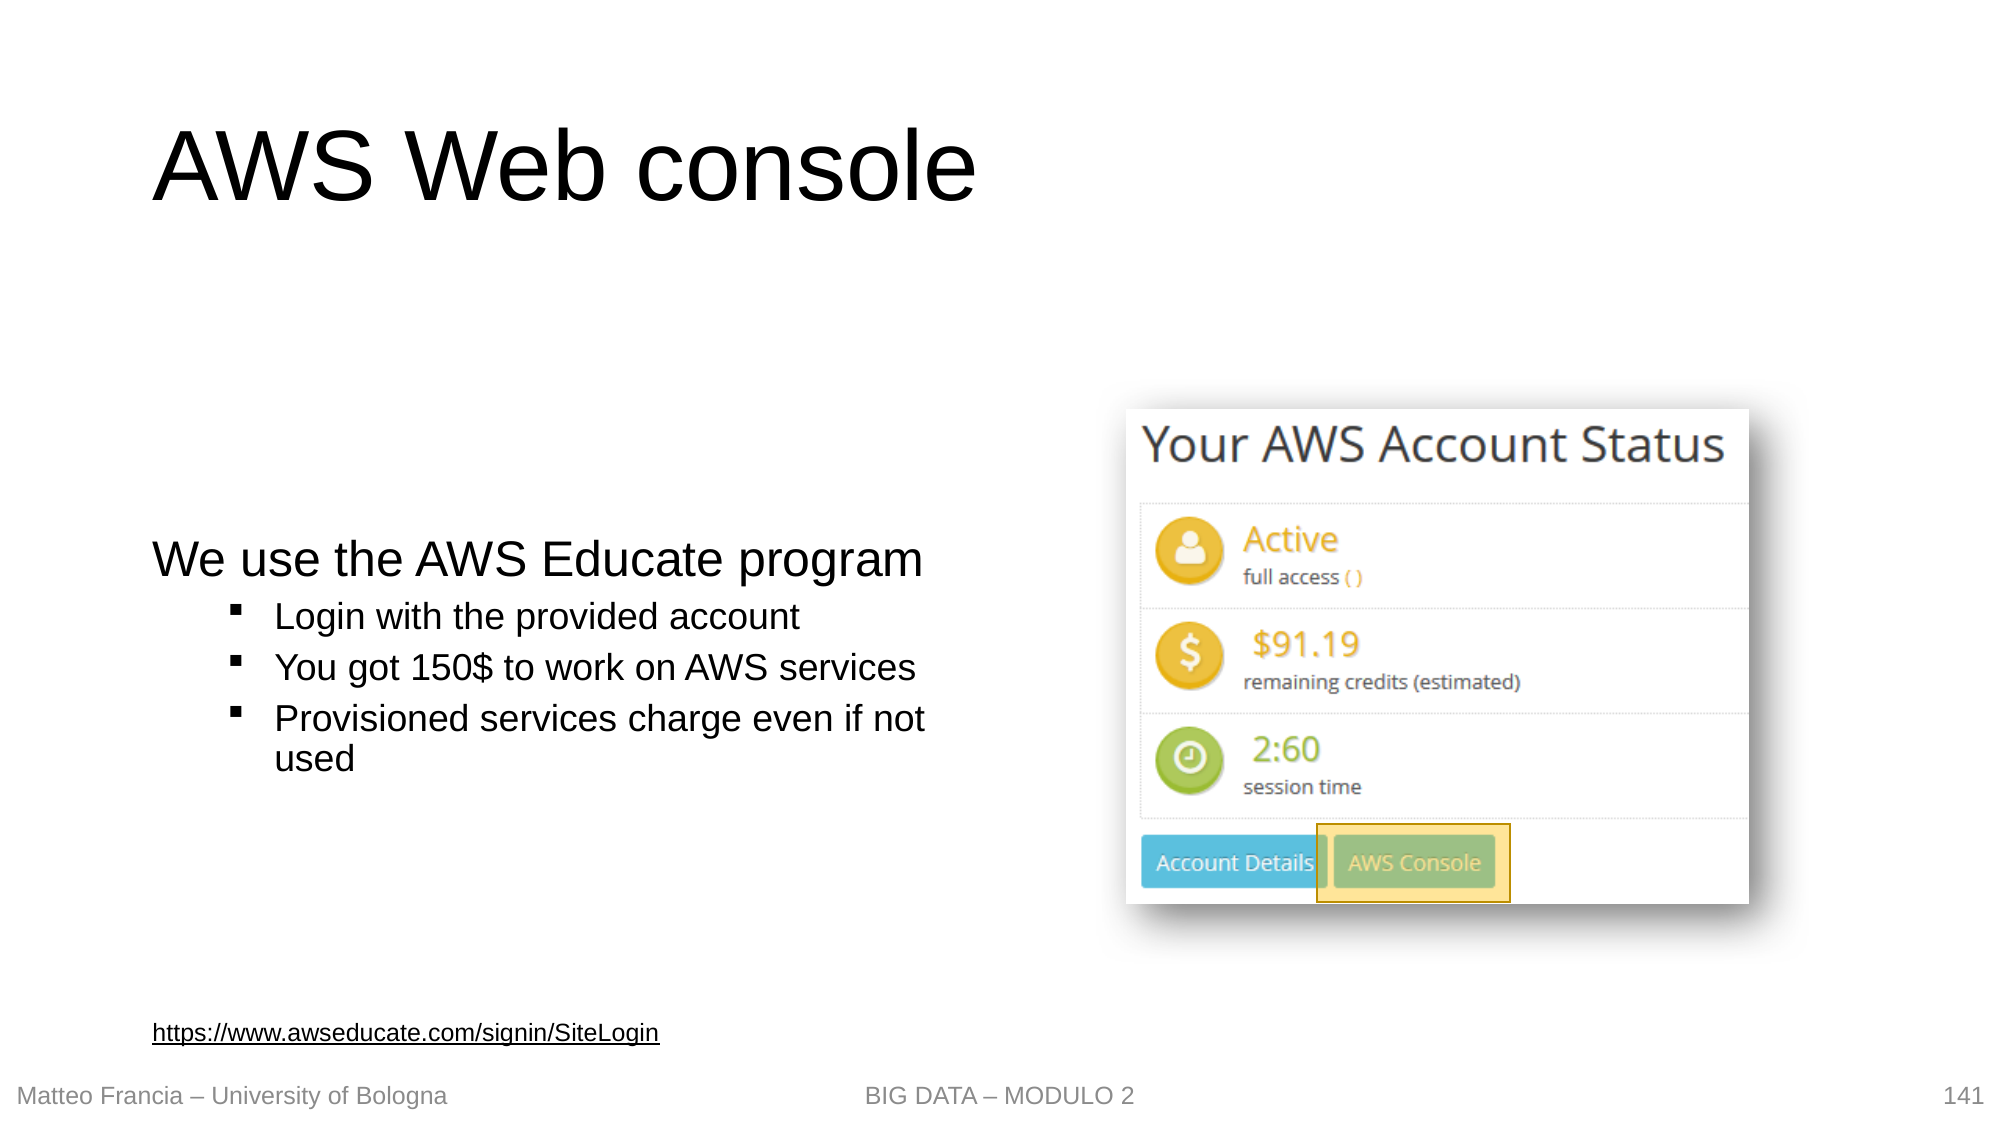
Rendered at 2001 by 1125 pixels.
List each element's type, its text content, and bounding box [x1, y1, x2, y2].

slide_number 141 [1550, 1065, 2000, 1125]
list We use the AWS Educate program Login with the provided account You got 150$ to work on AWS services Provisioned services charge even if not used [137, 299, 988, 1003]
list https://www.awseducate.com/signin/SiteLogin [137, 1003, 1863, 1064]
title AWS Web console [137, 59, 1863, 278]
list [1126, 409, 1749, 904]
footer Matteo Francia – University of Bologna [0, 1065, 466, 1125]
